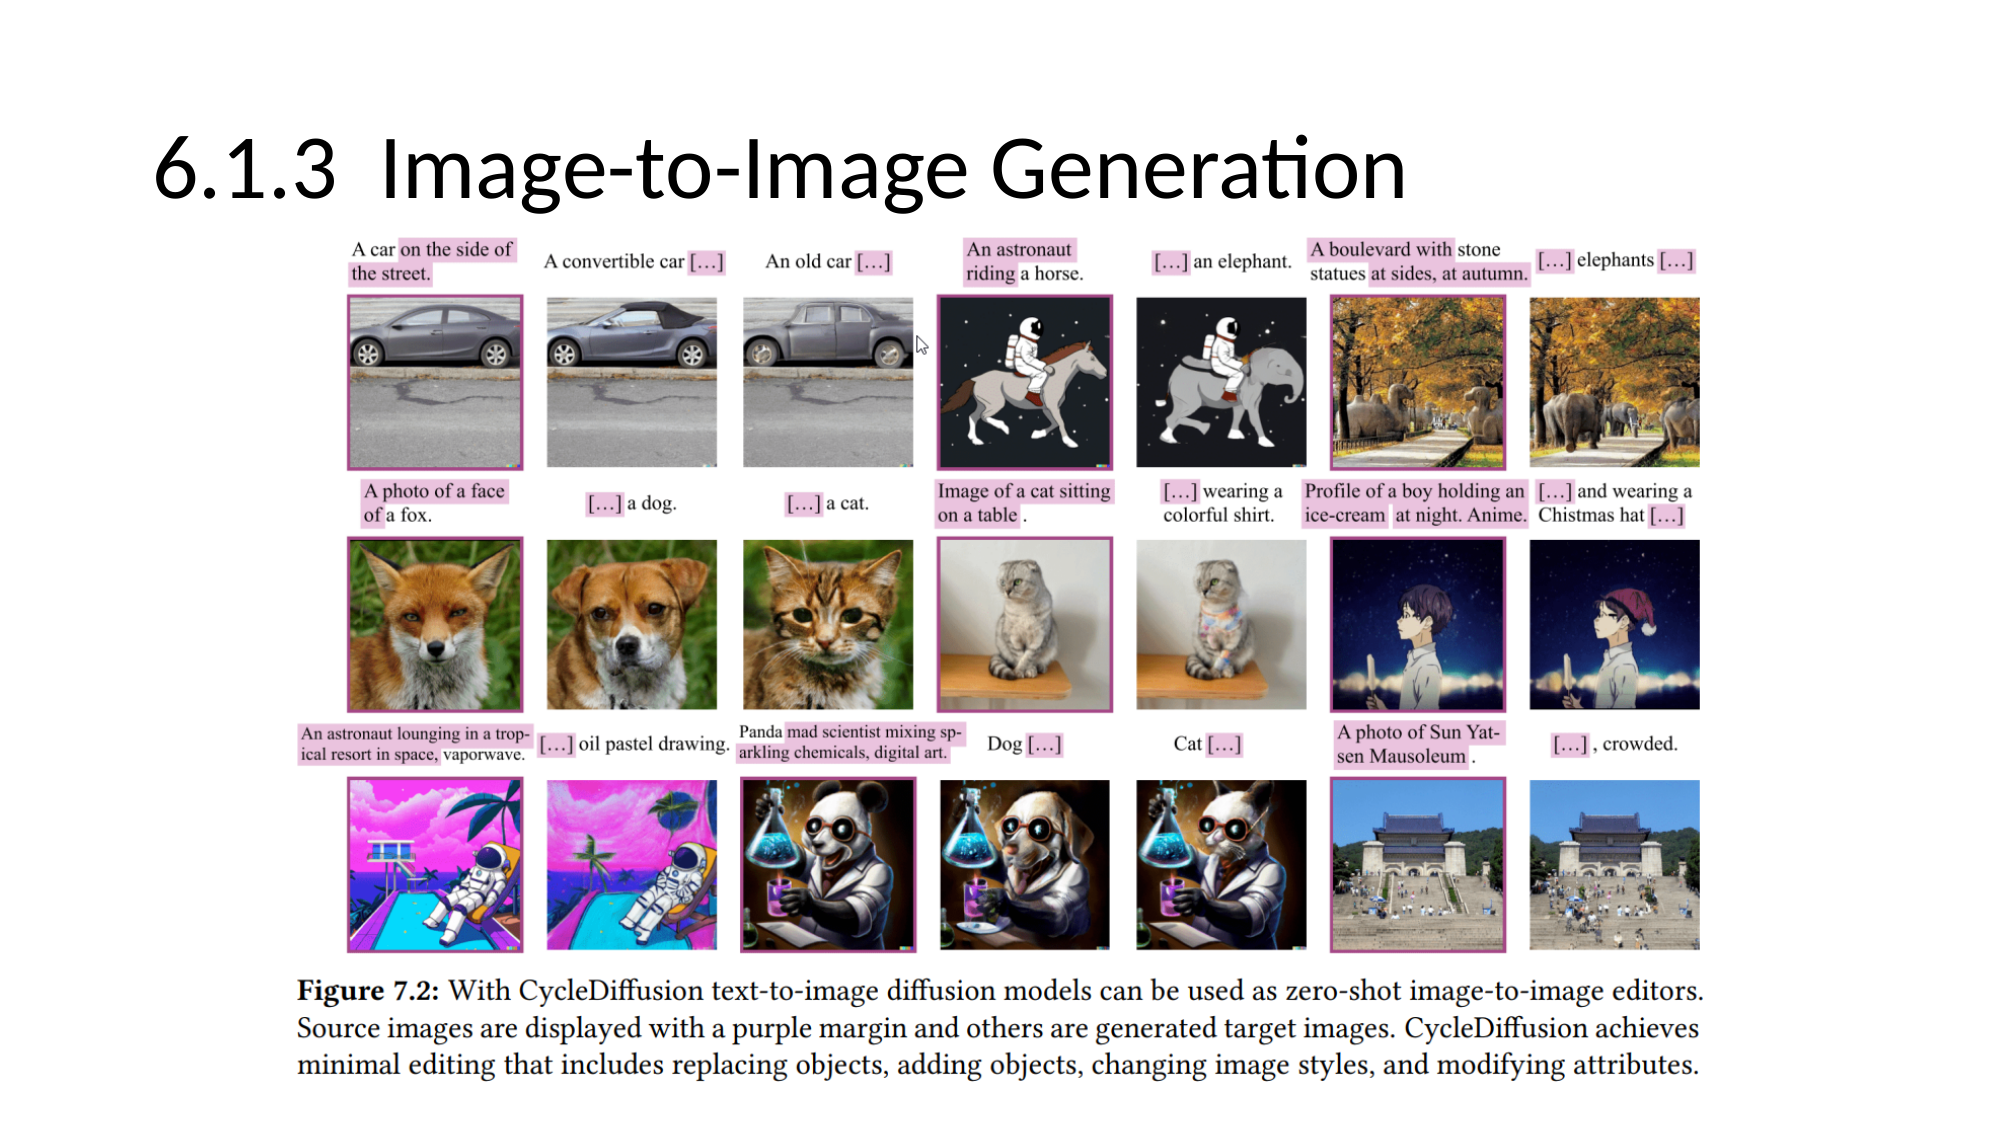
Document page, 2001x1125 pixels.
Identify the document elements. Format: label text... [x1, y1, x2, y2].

title 6.1.3 Image-to-Image Generation [137, 59, 1863, 278]
picture [284, 232, 1716, 1091]
